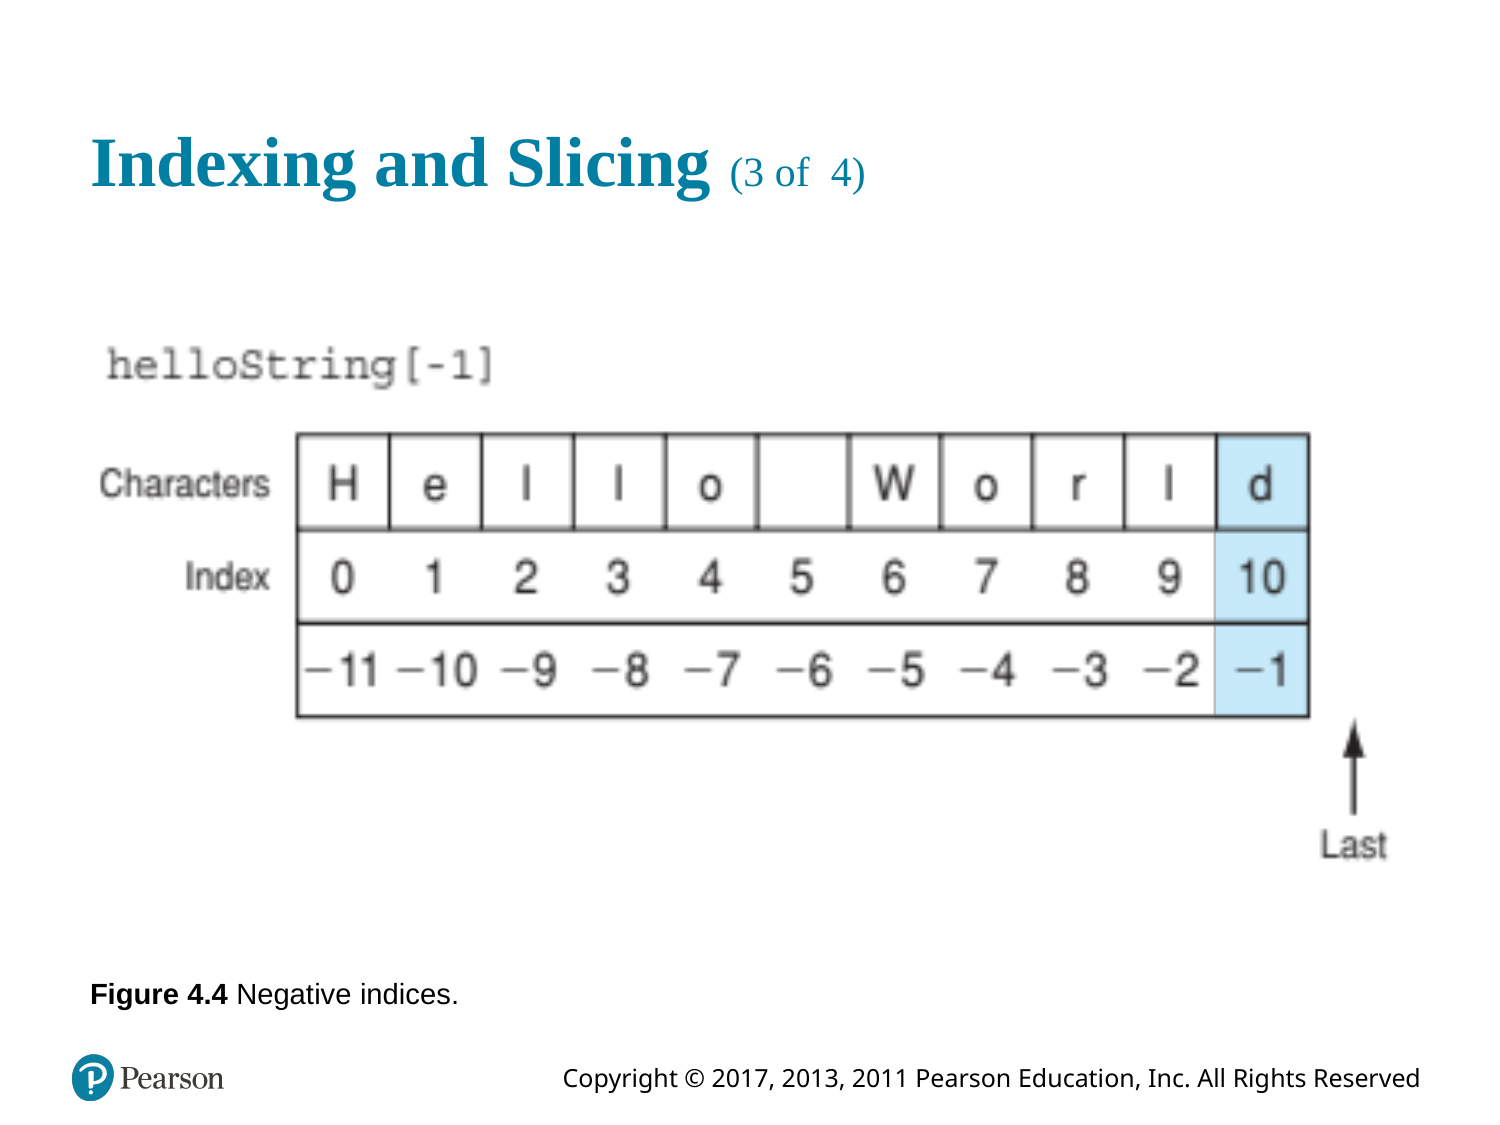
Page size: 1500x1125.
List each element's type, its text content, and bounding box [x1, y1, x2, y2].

picture [98, 1054, 224, 1101]
list Figure 4.4 Negative indices. [75, 912, 1425, 1025]
title Indexing and Slicing (3 of 4) [75, 35, 1425, 216]
picture [72, 1054, 88, 1070]
picture [80, 1063, 106, 1088]
picture [99, 337, 1401, 876]
picture [72, 1087, 83, 1101]
